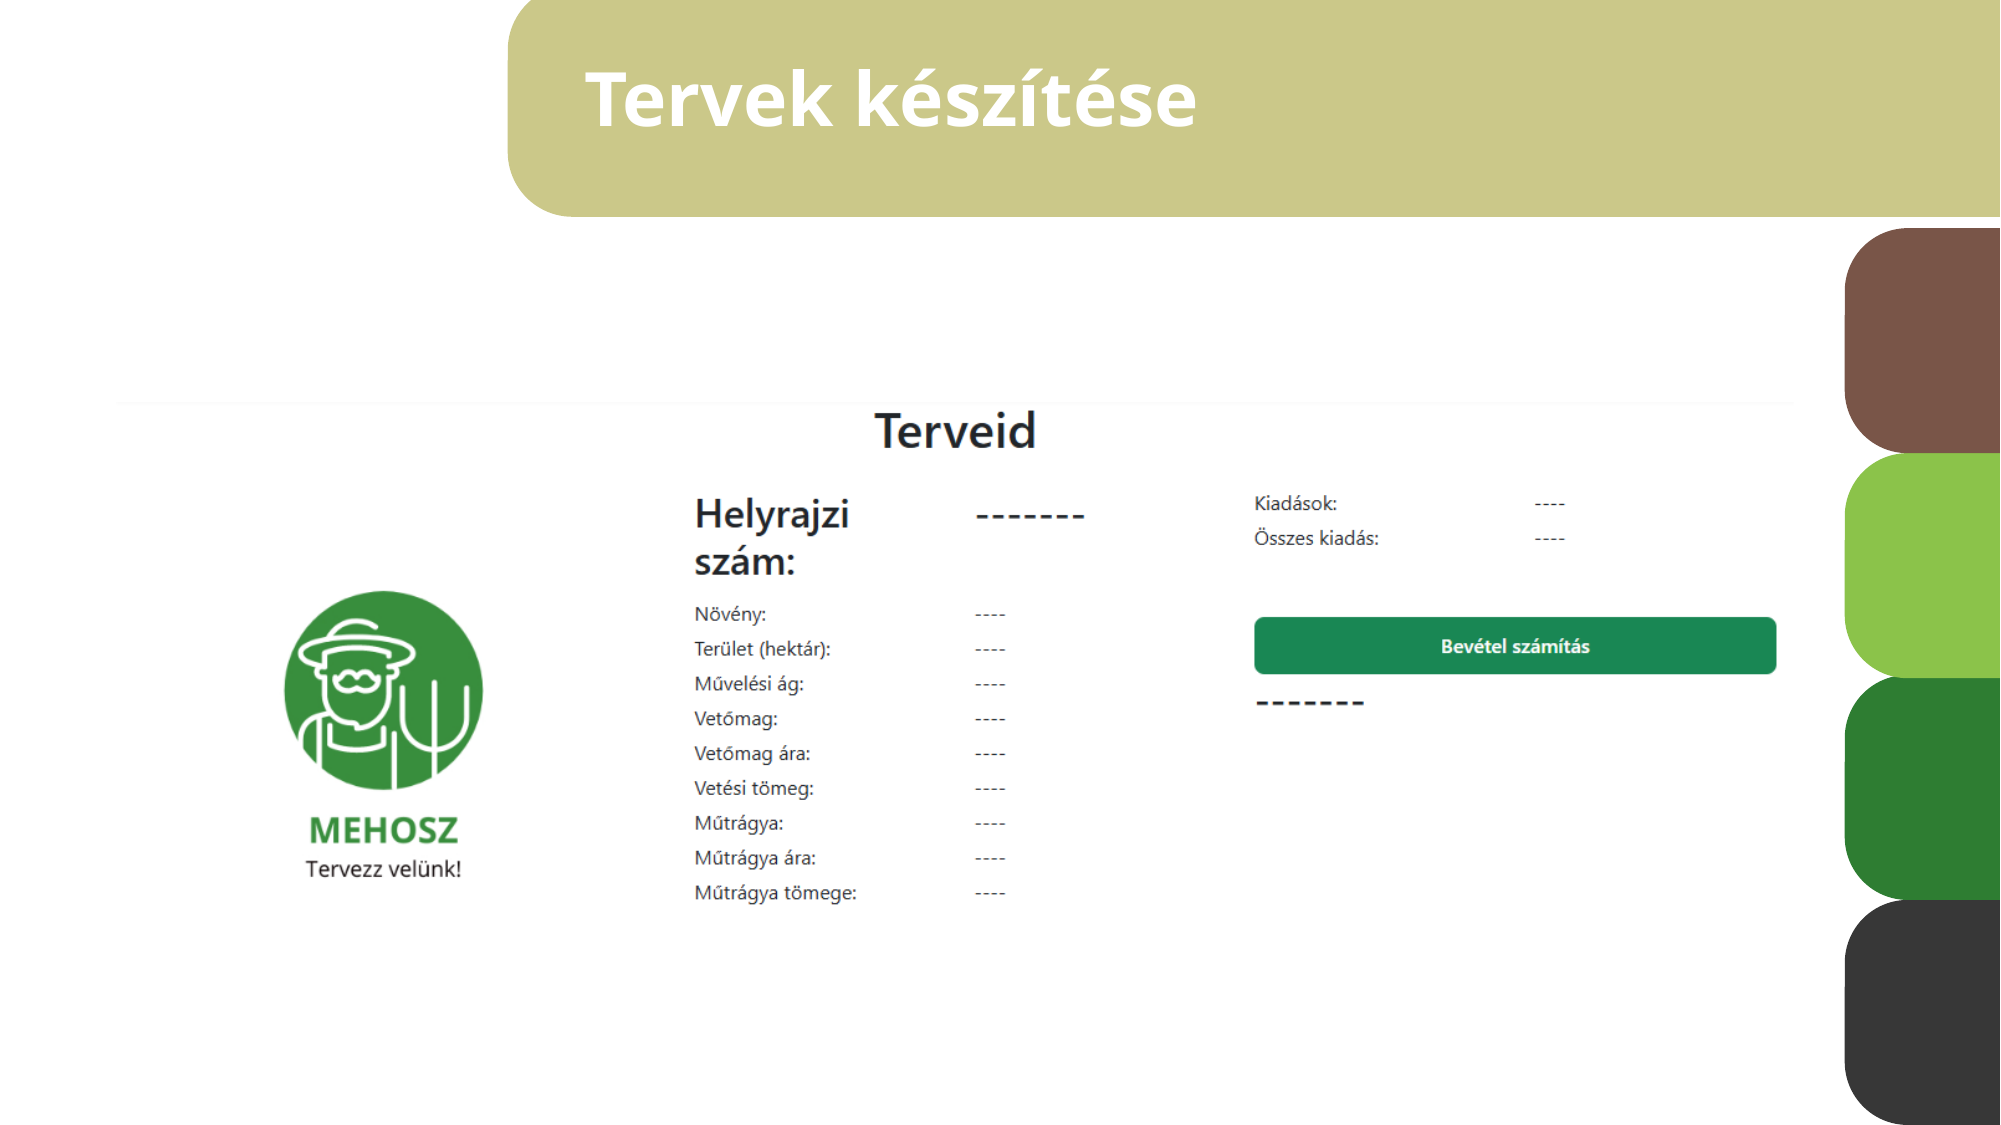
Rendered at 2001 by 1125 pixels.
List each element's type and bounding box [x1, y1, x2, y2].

text_box [1844, 245, 2000, 280]
text_box [1843, 694, 2000, 740]
text_box [1126, 280, 2000, 467]
text_box [507, 0, 2000, 240]
text_box [1365, 240, 2000, 245]
picture [116, 402, 1794, 984]
text_box [1794, 507, 2000, 694]
text_box [1844, 467, 2000, 507]
text_box [1794, 740, 2000, 927]
text_box [1843, 927, 2000, 1125]
